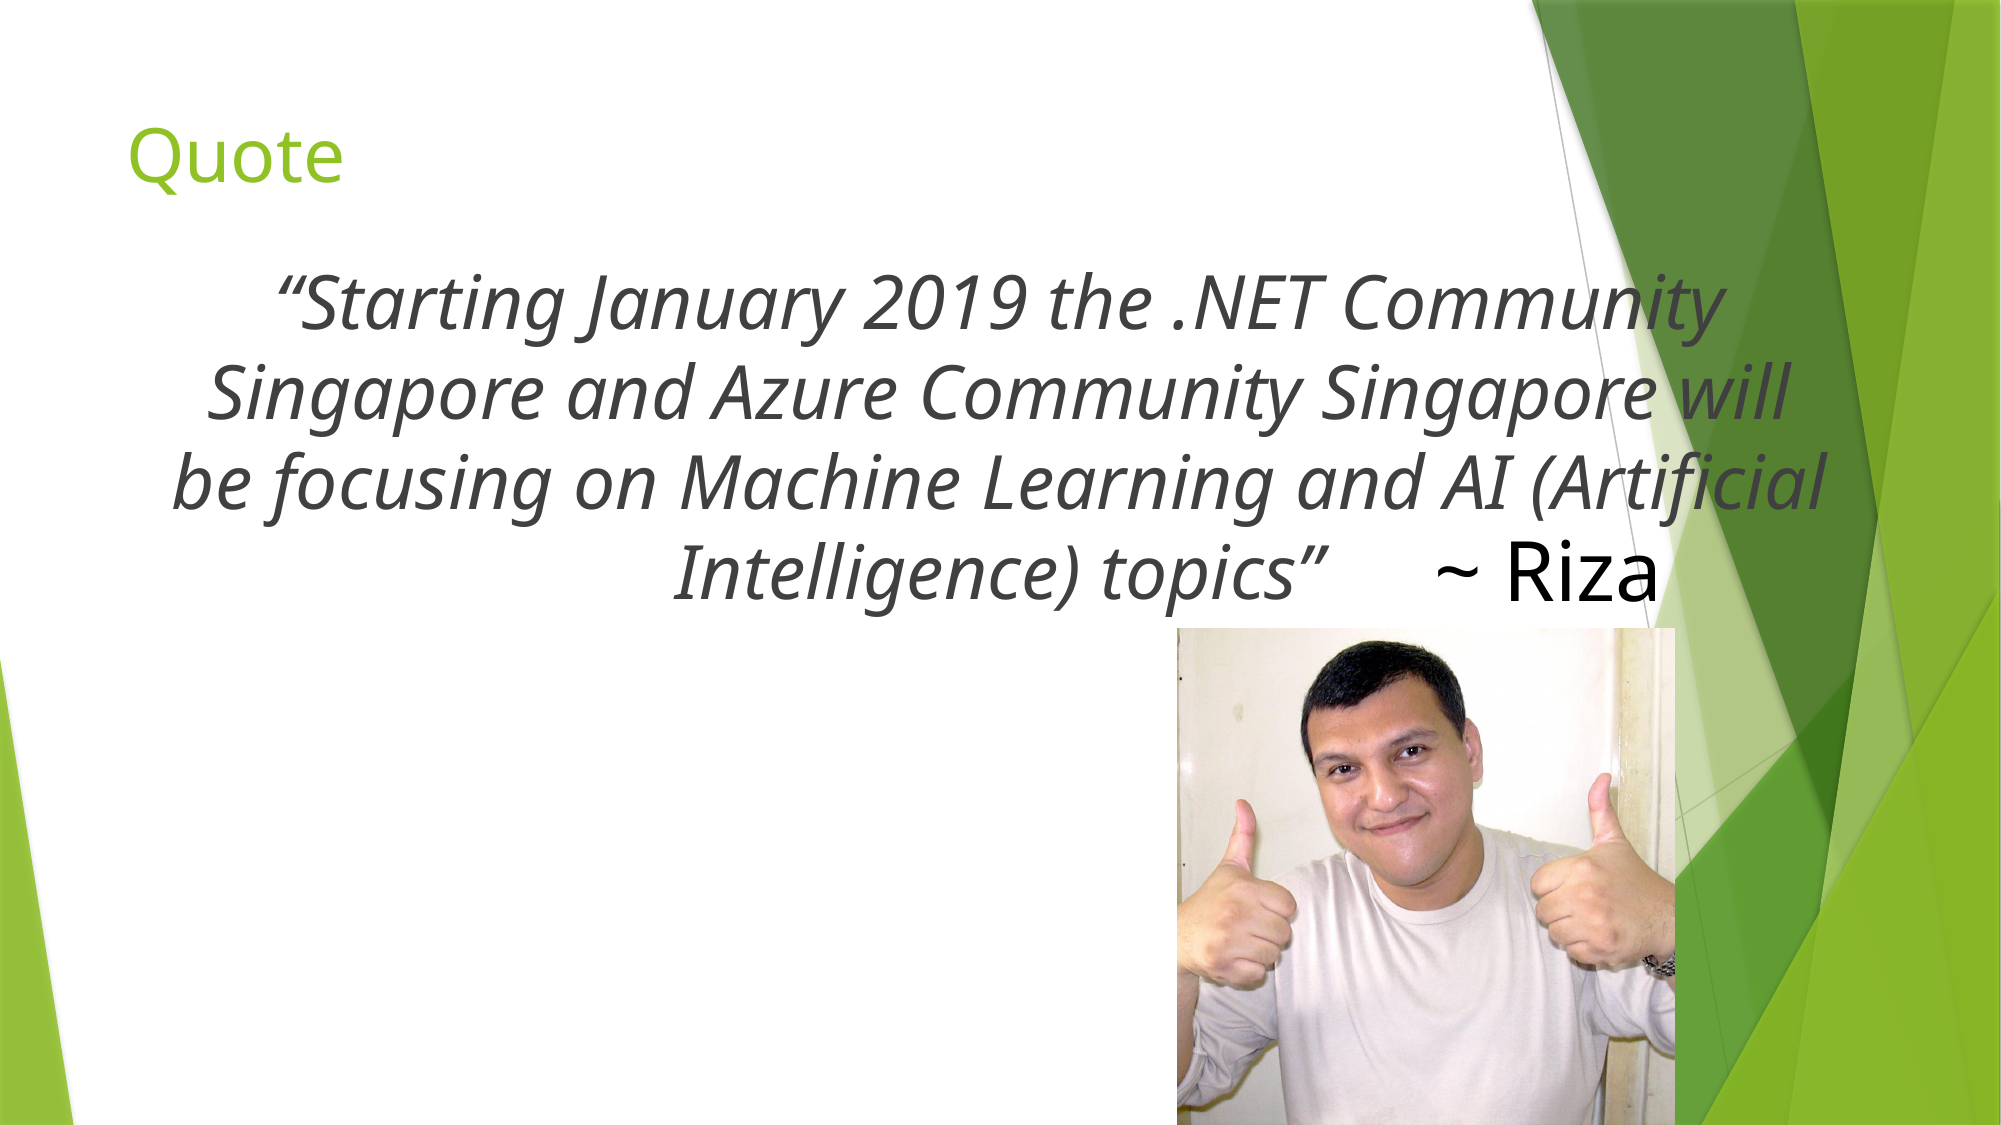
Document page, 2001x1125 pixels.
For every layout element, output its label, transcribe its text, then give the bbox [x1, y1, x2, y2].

title Quote [111, 99, 1522, 317]
list “Starting January 2019 the .NET Community Singapore and Azure Community Singapore will be focusing on Machine Learning and AI (Artificial Intelligence) topics” [149, 246, 1850, 809]
picture [1177, 627, 1675, 1125]
text_box ~ Riza [1419, 511, 1875, 626]
